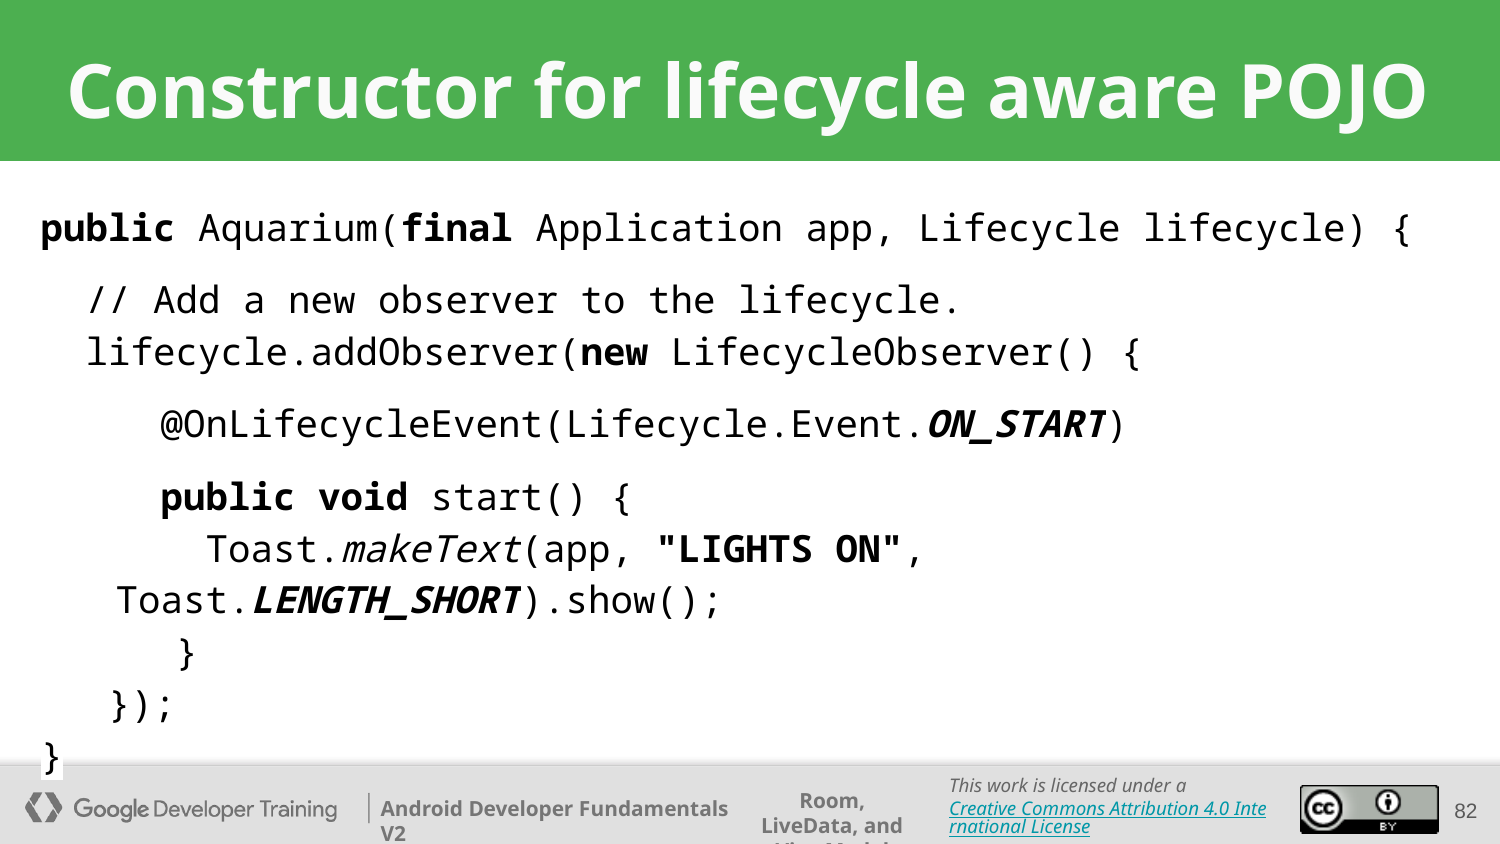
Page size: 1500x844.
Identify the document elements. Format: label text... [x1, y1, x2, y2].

slide_number ‹#› [1402, 777, 1493, 842]
title Constructor for lifecycle aware POJO [51, 28, 1449, 122]
picture [0, 161, 1500, 844]
list public Aquarium(final Application app, Lifecycle lifecycle) { // Add a new observer to the lifecycle. lifecycle.addObserver(new LifecycleObserver() { @OnLifecycleEvent(Lifecycle.Event.ON_START) public void start() { Toast.makeText(app, "LIGHTS ON", Toast.LENGTH_SHORT).show(); } }); } [25, 181, 1475, 748]
